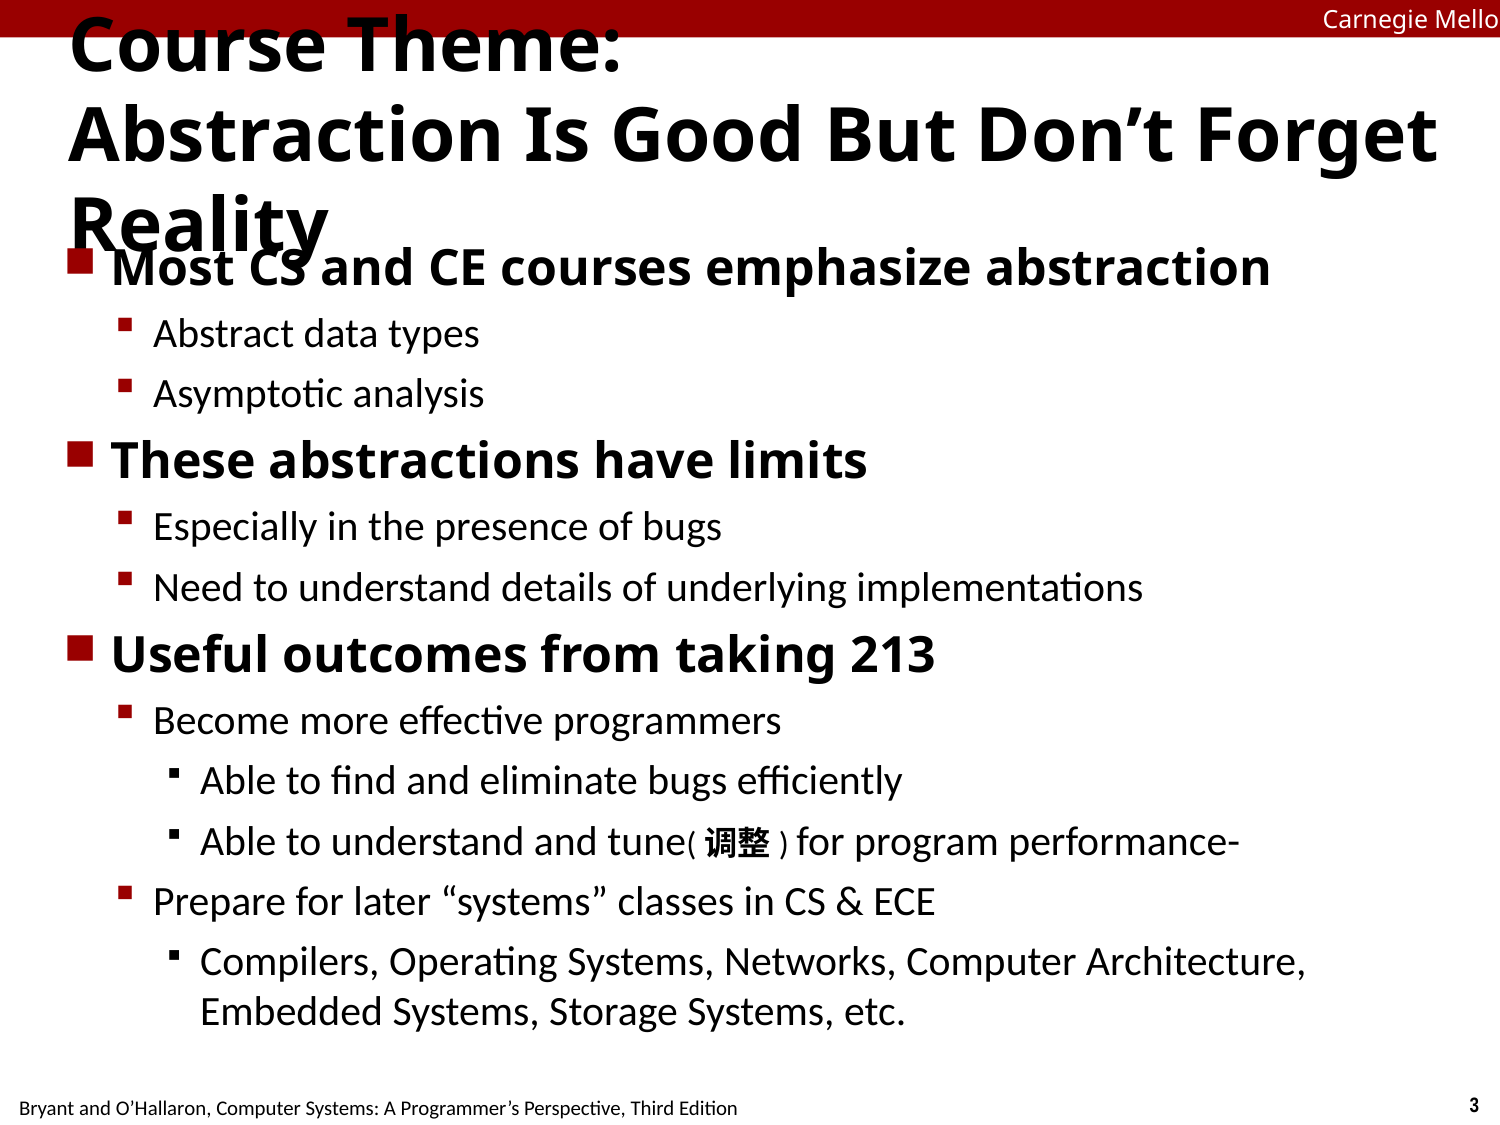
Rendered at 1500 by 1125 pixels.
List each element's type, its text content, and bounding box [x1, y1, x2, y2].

text_box Carnegie Mellon [1322, 3, 1500, 33]
text_box [0, 0, 1500, 38]
list Most CS and CE courses emphasize abstraction Abstract data types Asymptotic analysis These abstractions have limits Especially in the presence of bugs Need to understand details of underlying implementations Useful outcomes from taking 213 Become more effective programmers Able to find and eliminate bugs efficiently Able to understand and tune(调整) for program performance- Prepare for later “systems” classes in CS & ECE Compilers, Operating Systems, Networks, Computer Architecture, Embedded Systems, Storage Systems, etc. [62, 228, 1438, 1122]
title Course Theme: Abstraction Is Good But Don’t Forget Reality [62, 41, 1463, 222]
